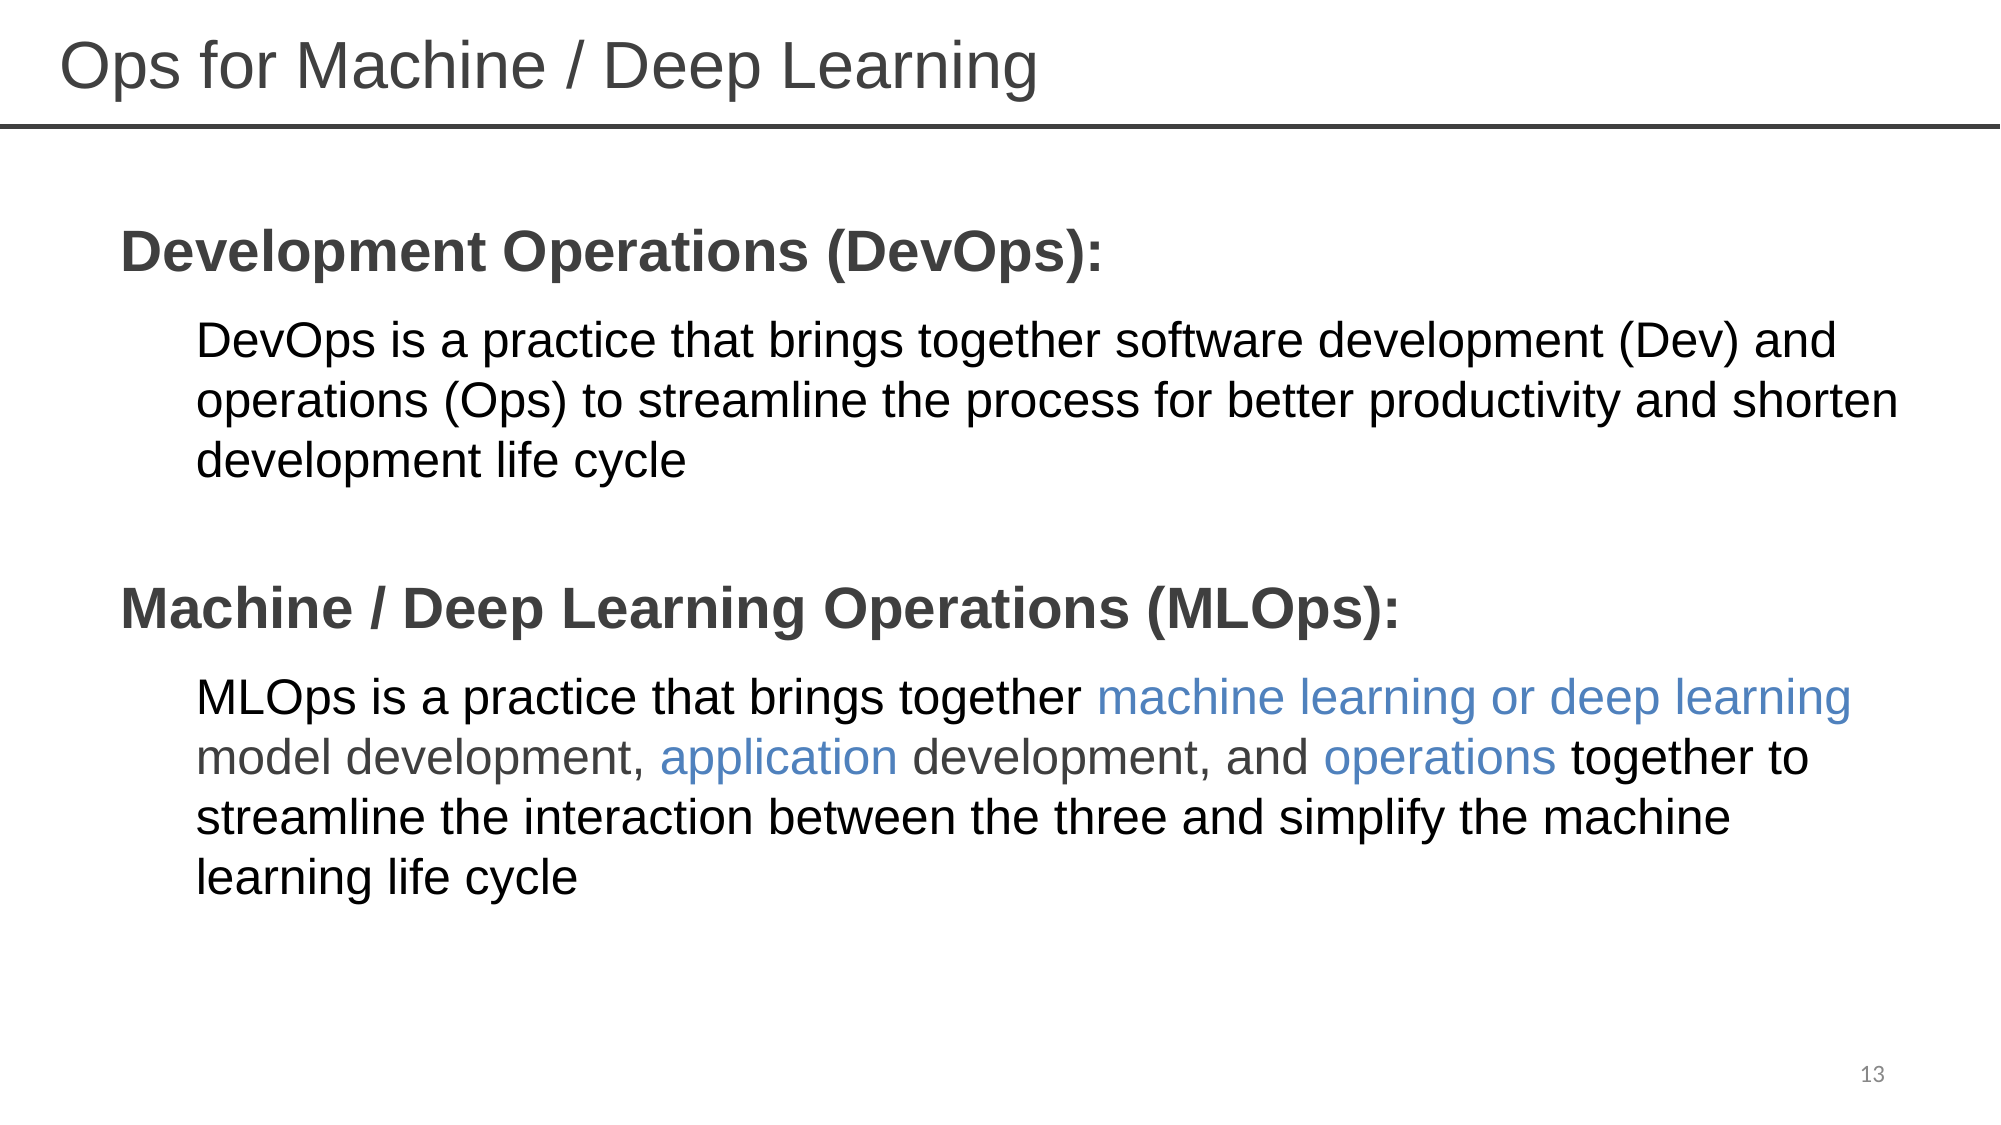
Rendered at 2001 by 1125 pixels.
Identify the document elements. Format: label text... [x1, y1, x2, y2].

title Ops for Machine / Deep Learning [44, 14, 1813, 127]
list Development Operations (DevOps): DevOps is a practice that brings together software development (Dev) and operations (Ops) to streamline the process for better productivity and shorten development life cycle Machine / Deep Learning Operations (MLOps): MLOps is a practice that brings together machine learning or deep learning model development, application development, and operations together to streamline the interaction between the three and simplify the machine learning life cycle [105, 205, 1930, 975]
slide_number 13 [1433, 1042, 1900, 1103]
